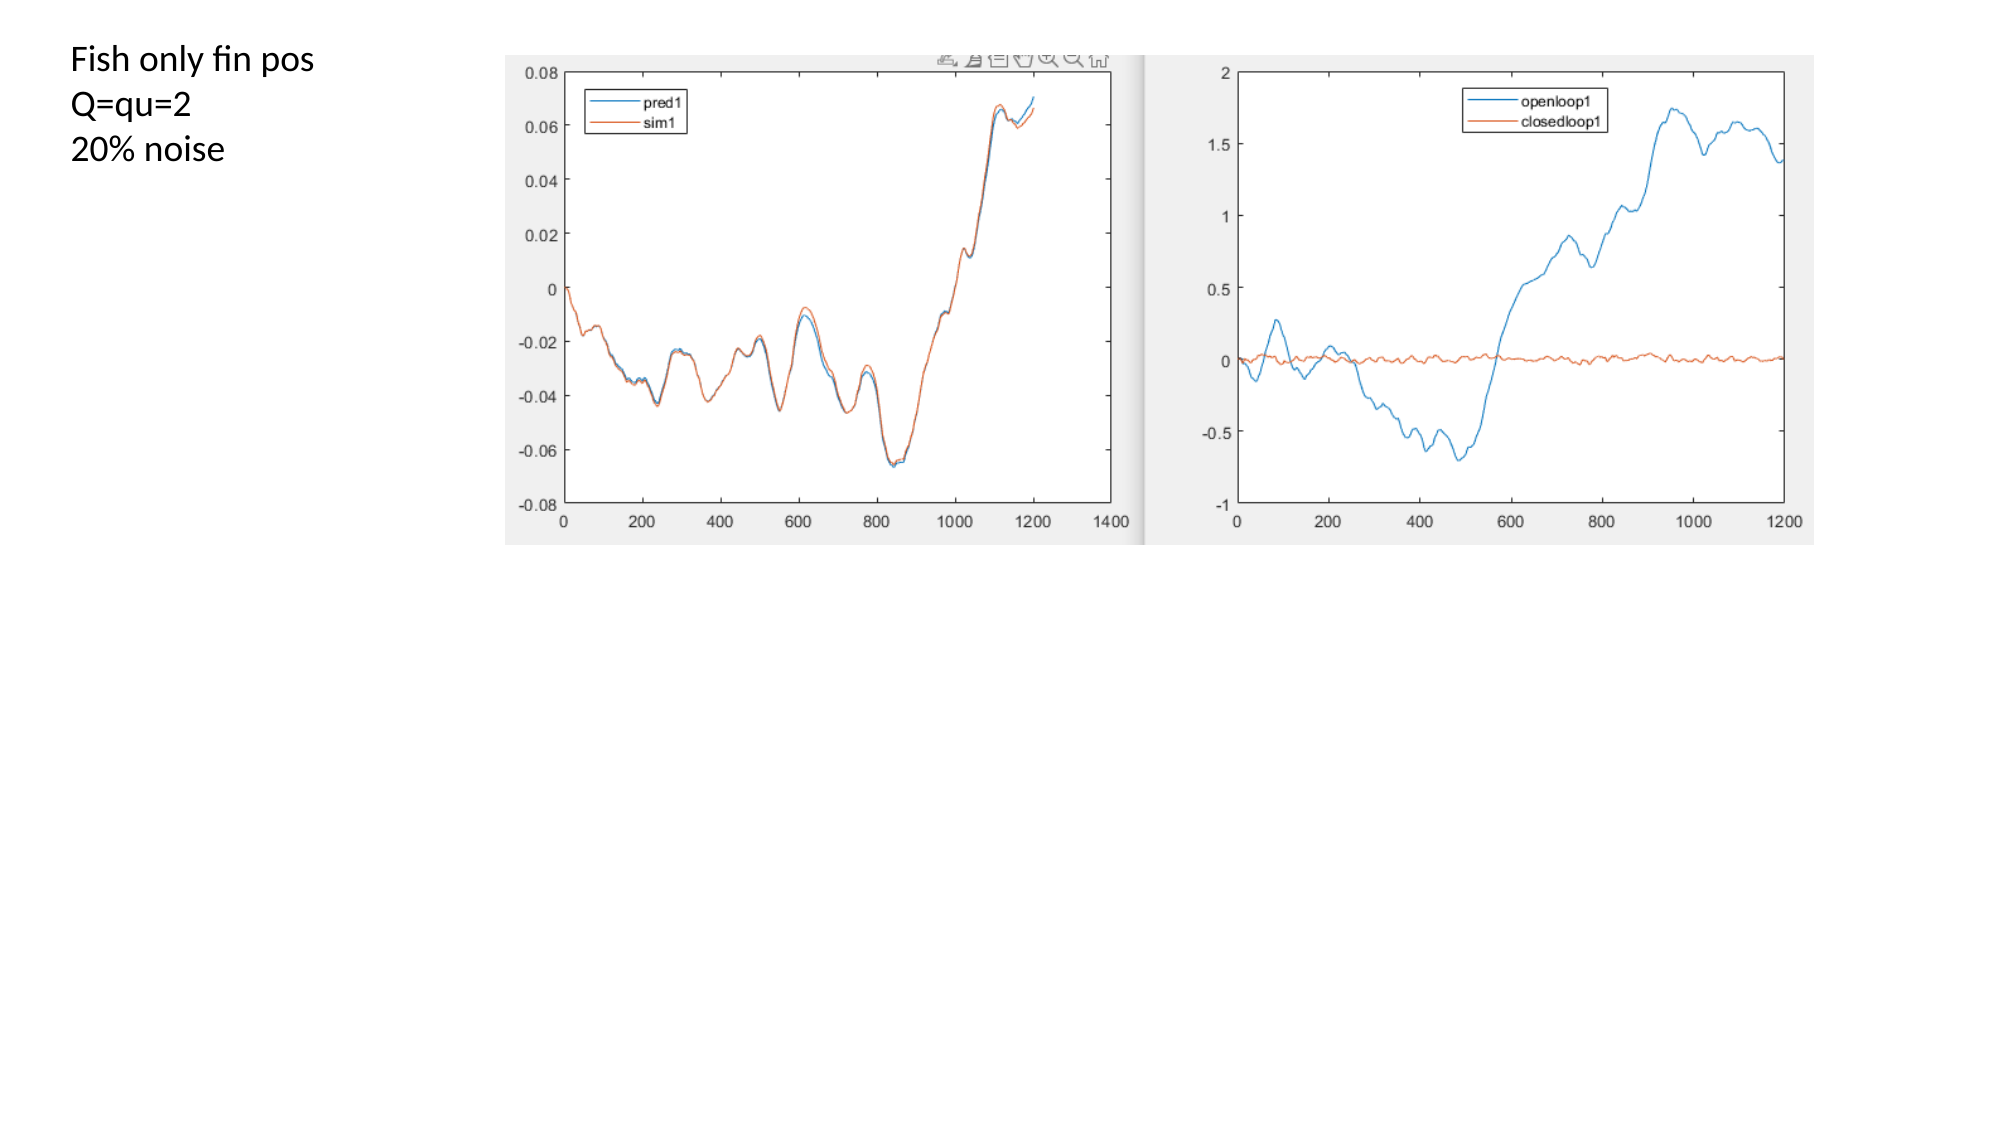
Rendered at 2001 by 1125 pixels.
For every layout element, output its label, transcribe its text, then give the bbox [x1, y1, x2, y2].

picture [505, 55, 1814, 545]
text_box Fish only fin pos Q=qu=2 20% noise [55, 26, 430, 177]
